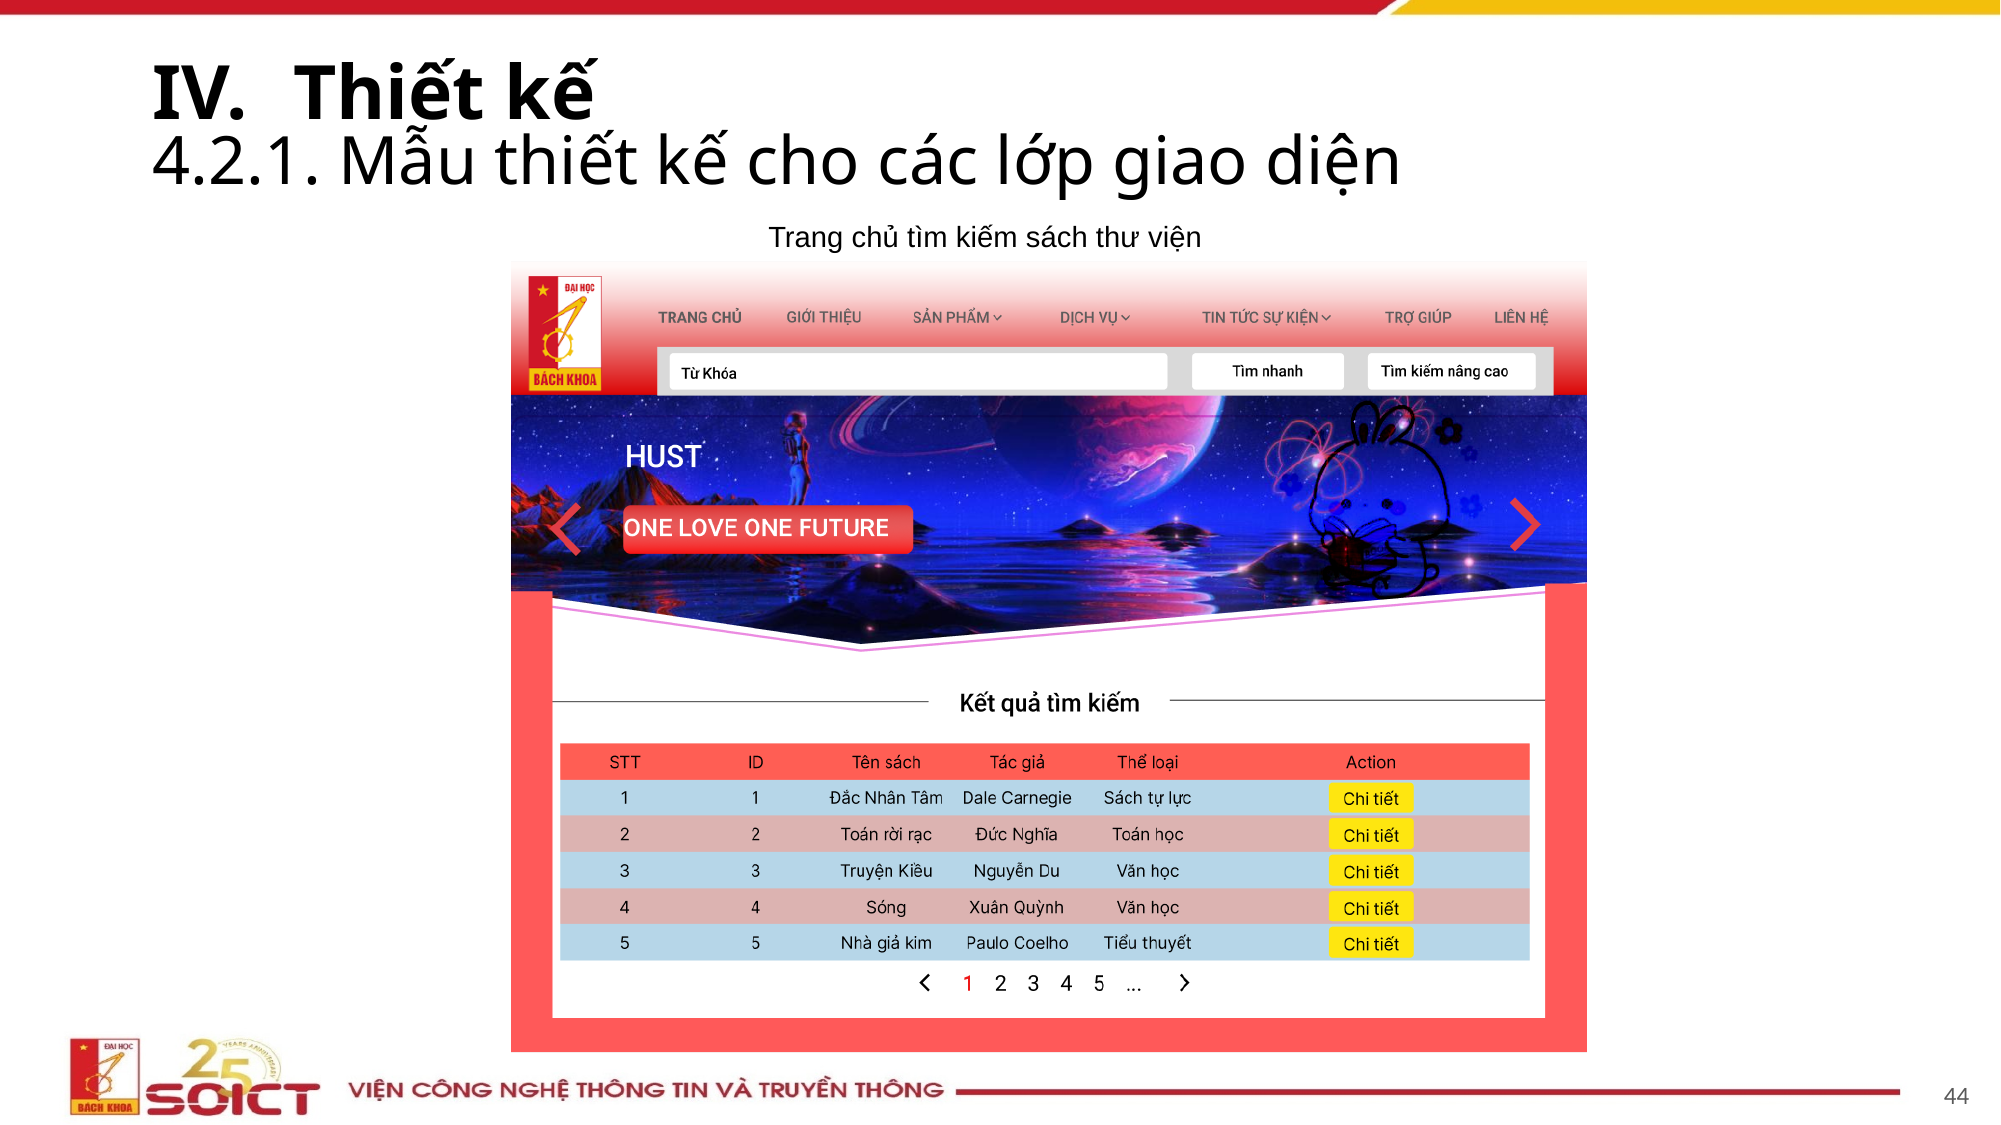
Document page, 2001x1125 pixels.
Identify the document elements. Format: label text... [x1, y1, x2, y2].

text_box Trang chủ tìm kiếm sách thư viện [753, 210, 1458, 260]
slide_number 44 [1734, 1065, 1985, 1125]
list 4.2.1. Mẫu thiết kế cho các lớp giao diện [137, 119, 1859, 1054]
picture [0, 0, 2001, 1125]
title Thiết kế [137, 24, 1863, 155]
